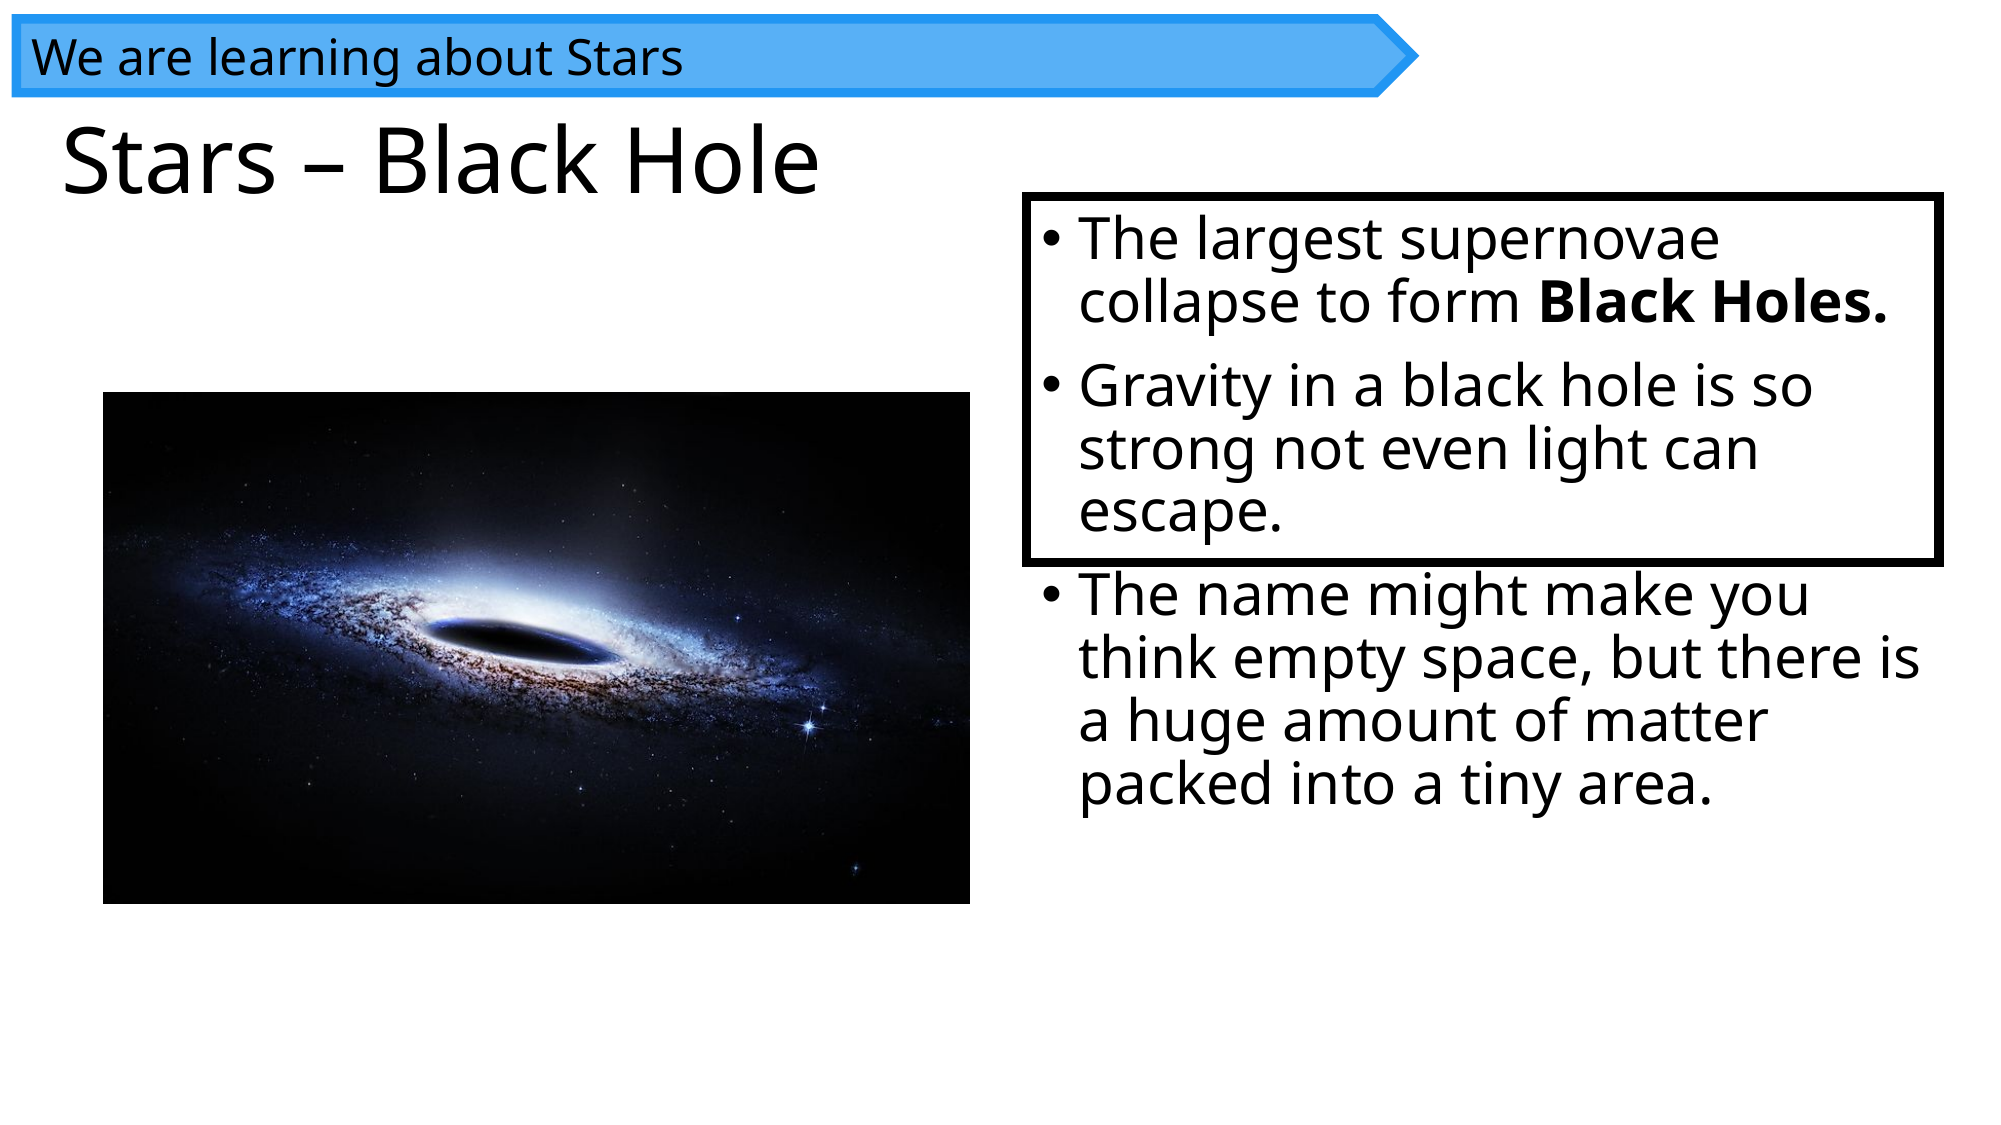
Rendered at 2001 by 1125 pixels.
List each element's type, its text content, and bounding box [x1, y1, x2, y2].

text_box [16, 18, 1413, 93]
text_box [1025, 195, 1940, 563]
title Stars – Black Hole [46, 98, 1954, 229]
picture [103, 392, 970, 904]
list The largest supernovae collapse to form Black Holes. Gravity in a black hole is so strong not even light can escape. The name might make you think empty space, but there is a huge amount of matter packed into a tiny area. [1026, 563, 1940, 1067]
